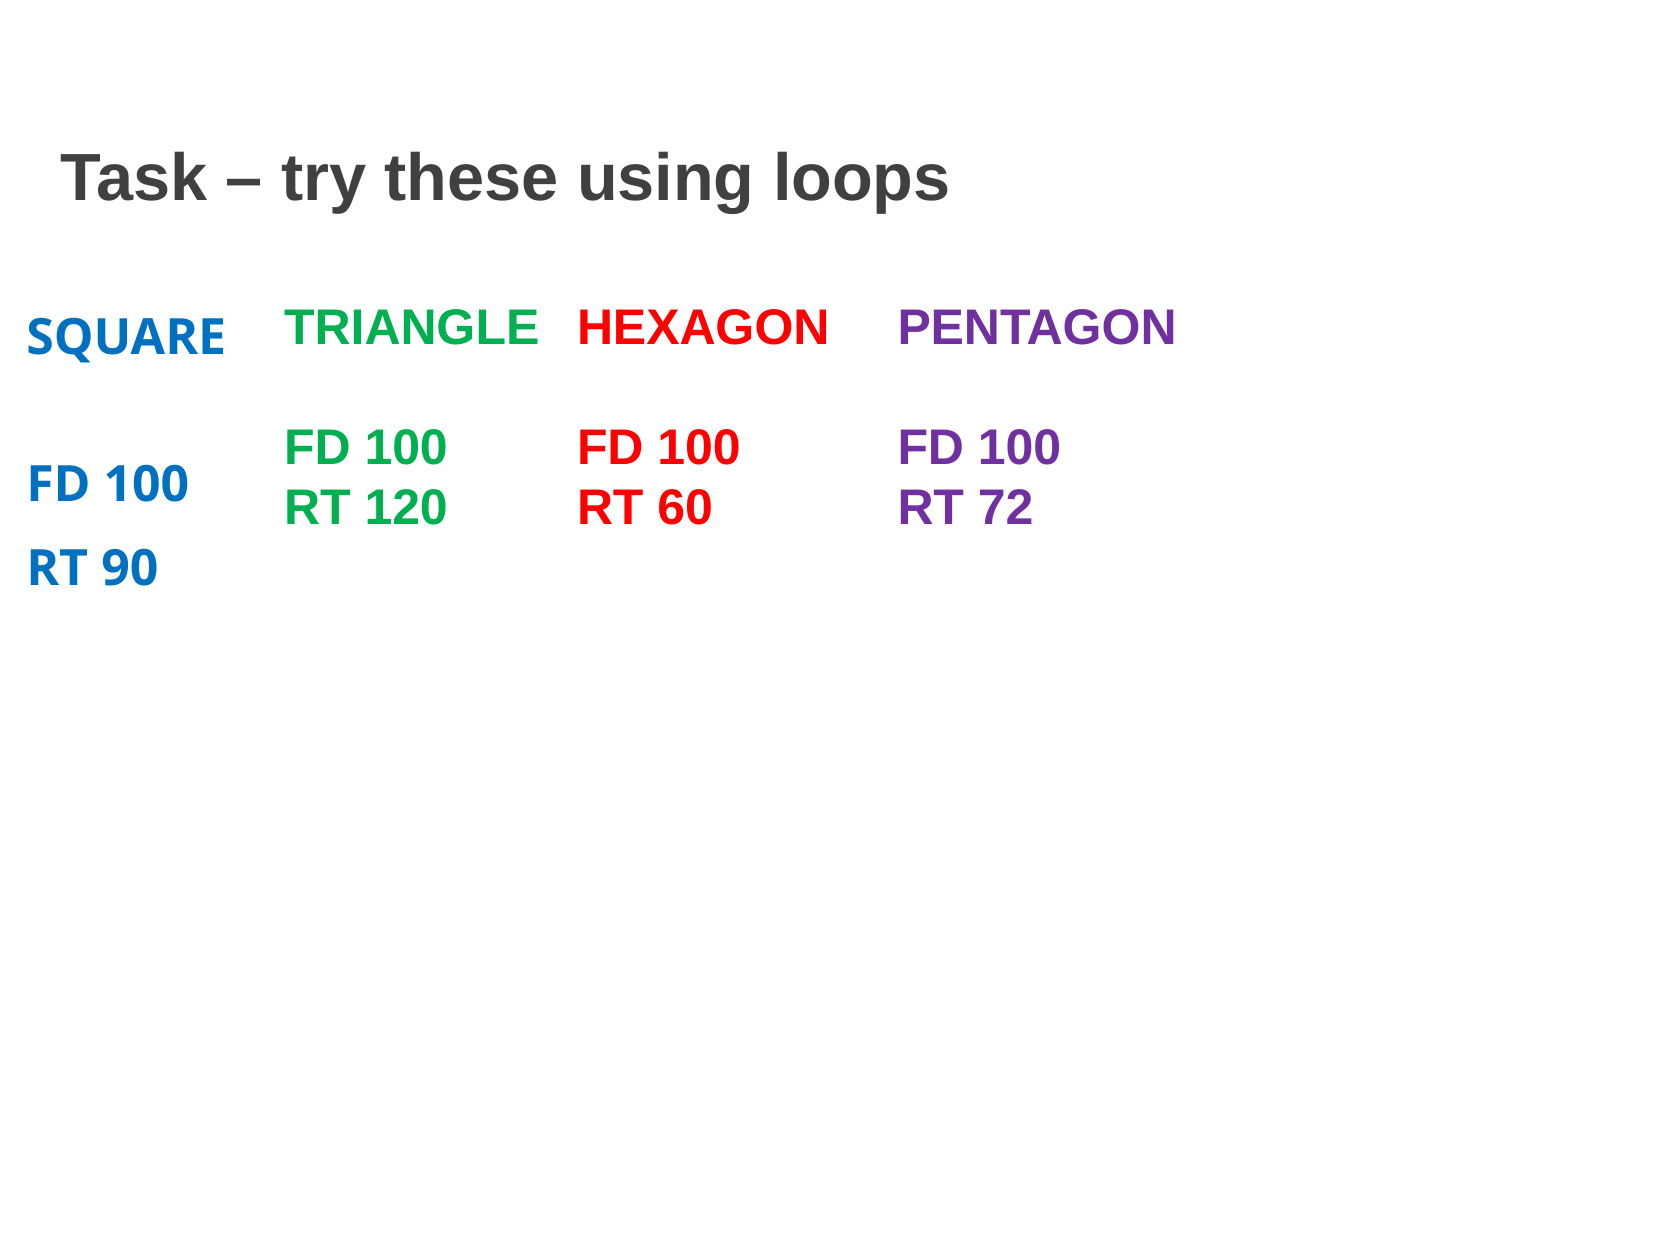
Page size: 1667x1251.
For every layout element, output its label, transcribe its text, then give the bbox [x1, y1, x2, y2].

text_box HEXAGON FD 100 RT 60 [560, 286, 916, 543]
text_box PENTAGON FD 100 RT 72 [880, 286, 1320, 603]
list SQUARE FD 100 RT 90 [0, 286, 332, 1130]
text_box TRIANGLE FD 100 RT 120 [267, 286, 560, 543]
title Task – try these using loops [45, 40, 1500, 229]
